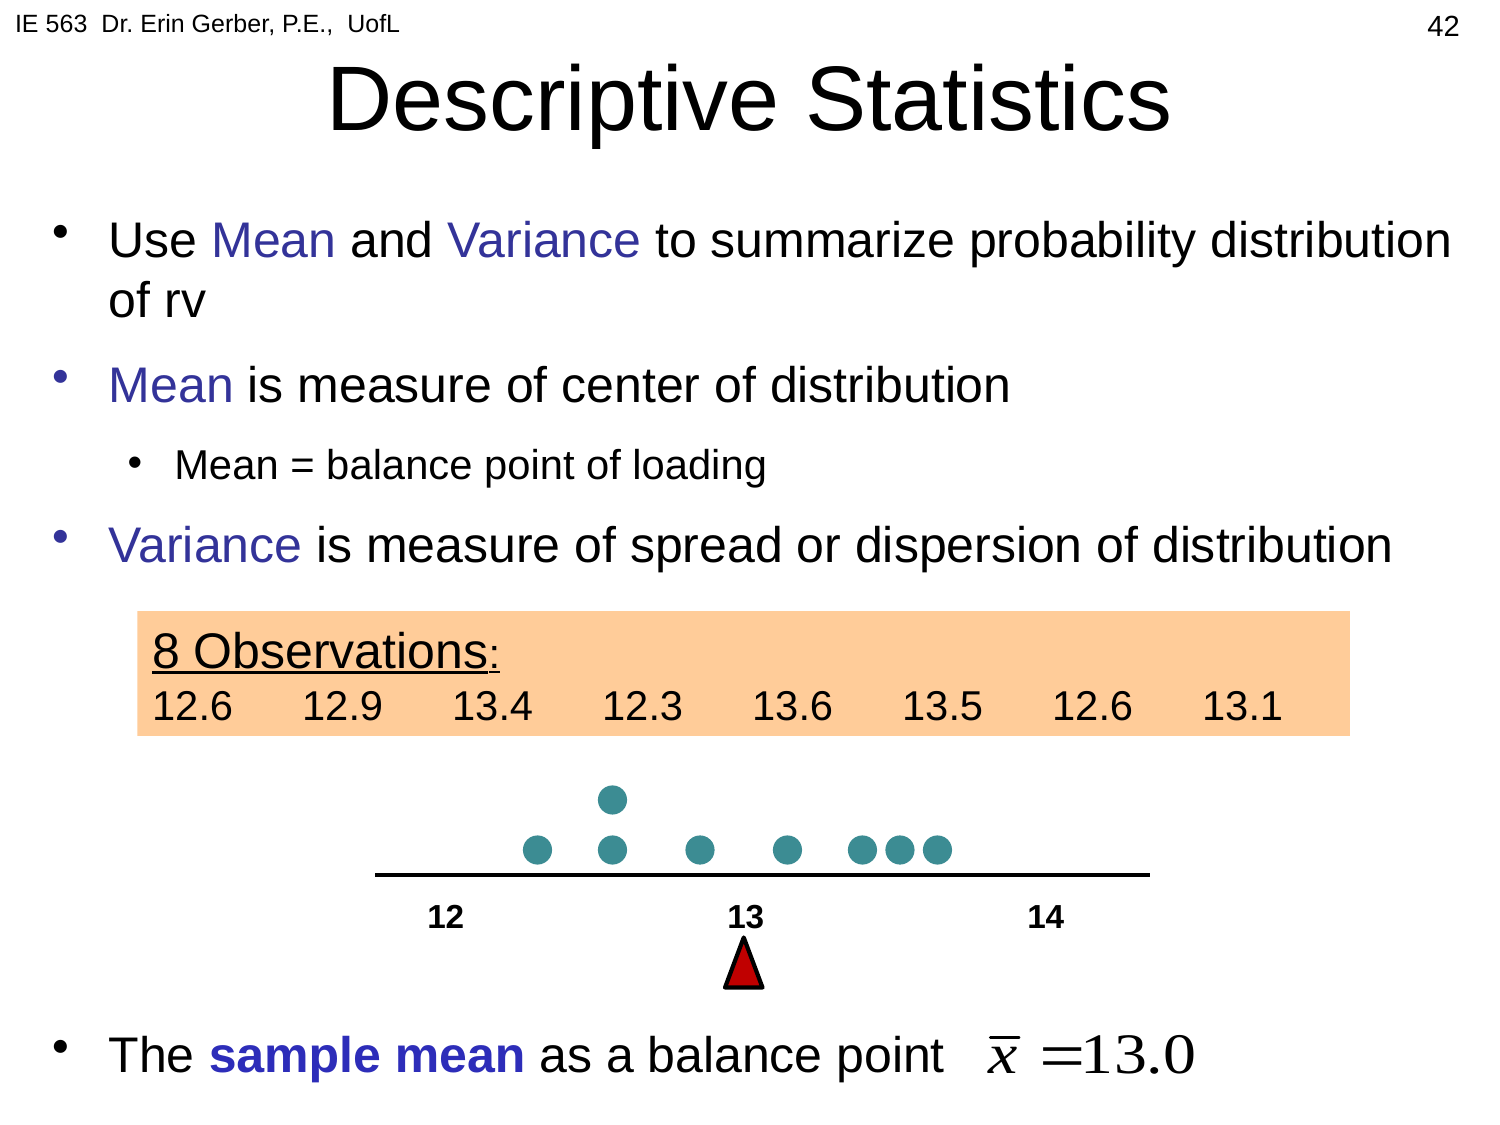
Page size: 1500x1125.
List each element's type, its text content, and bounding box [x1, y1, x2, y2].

text_box [922, 835, 953, 865]
text_box [723, 935, 765, 990]
text_box [522, 835, 553, 865]
text_box [597, 835, 628, 865]
slide_number 42 [1124, 0, 1476, 79]
text_box 8 Observations: 12.6 12.9 13.4 12.3 13.6 13.5 12.6 13.1 [137, 611, 1350, 736]
text_box [685, 835, 715, 865]
text_box [847, 835, 878, 865]
text_box [772, 835, 803, 865]
text_box 12 13 14 [412, 887, 1125, 943]
text_box [885, 835, 915, 865]
text_box [597, 785, 628, 815]
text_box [974, 1020, 1206, 1088]
footer IE 563 Dr. Erin Gerber, P.E., UofL [0, 0, 626, 79]
title Descriptive Statistics [74, 0, 1426, 188]
list Use Mean and Variance to summarize probability distribution of rv Mean is measure of center of distribution Mean = balance point of loading Variance is measure of spread or dispersion of distribution The sample mean as a balance point [37, 199, 1488, 876]
